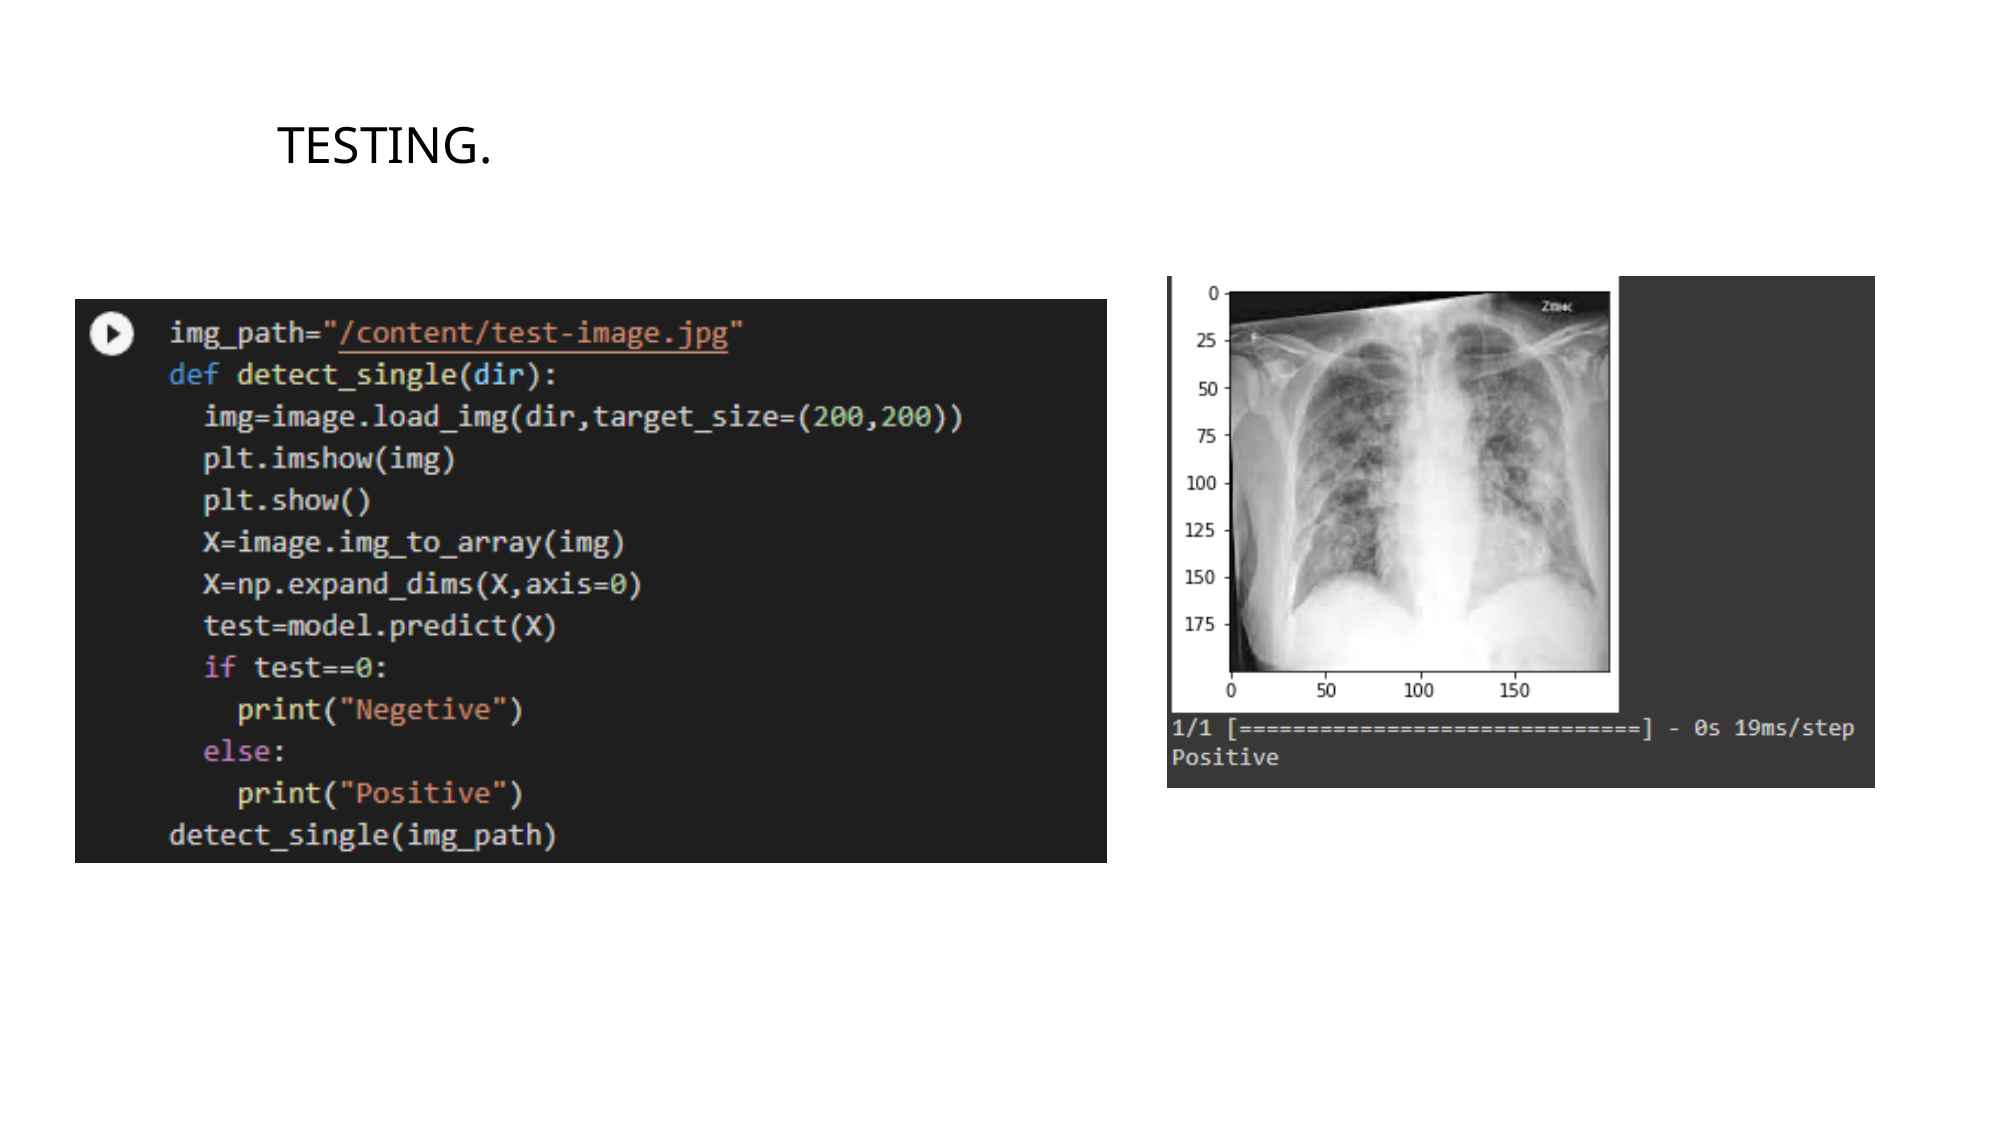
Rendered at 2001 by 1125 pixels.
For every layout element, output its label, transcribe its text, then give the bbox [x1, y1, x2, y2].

title TESTING. [112, 39, 1838, 257]
picture [74, 299, 1107, 863]
picture [1167, 276, 1876, 788]
